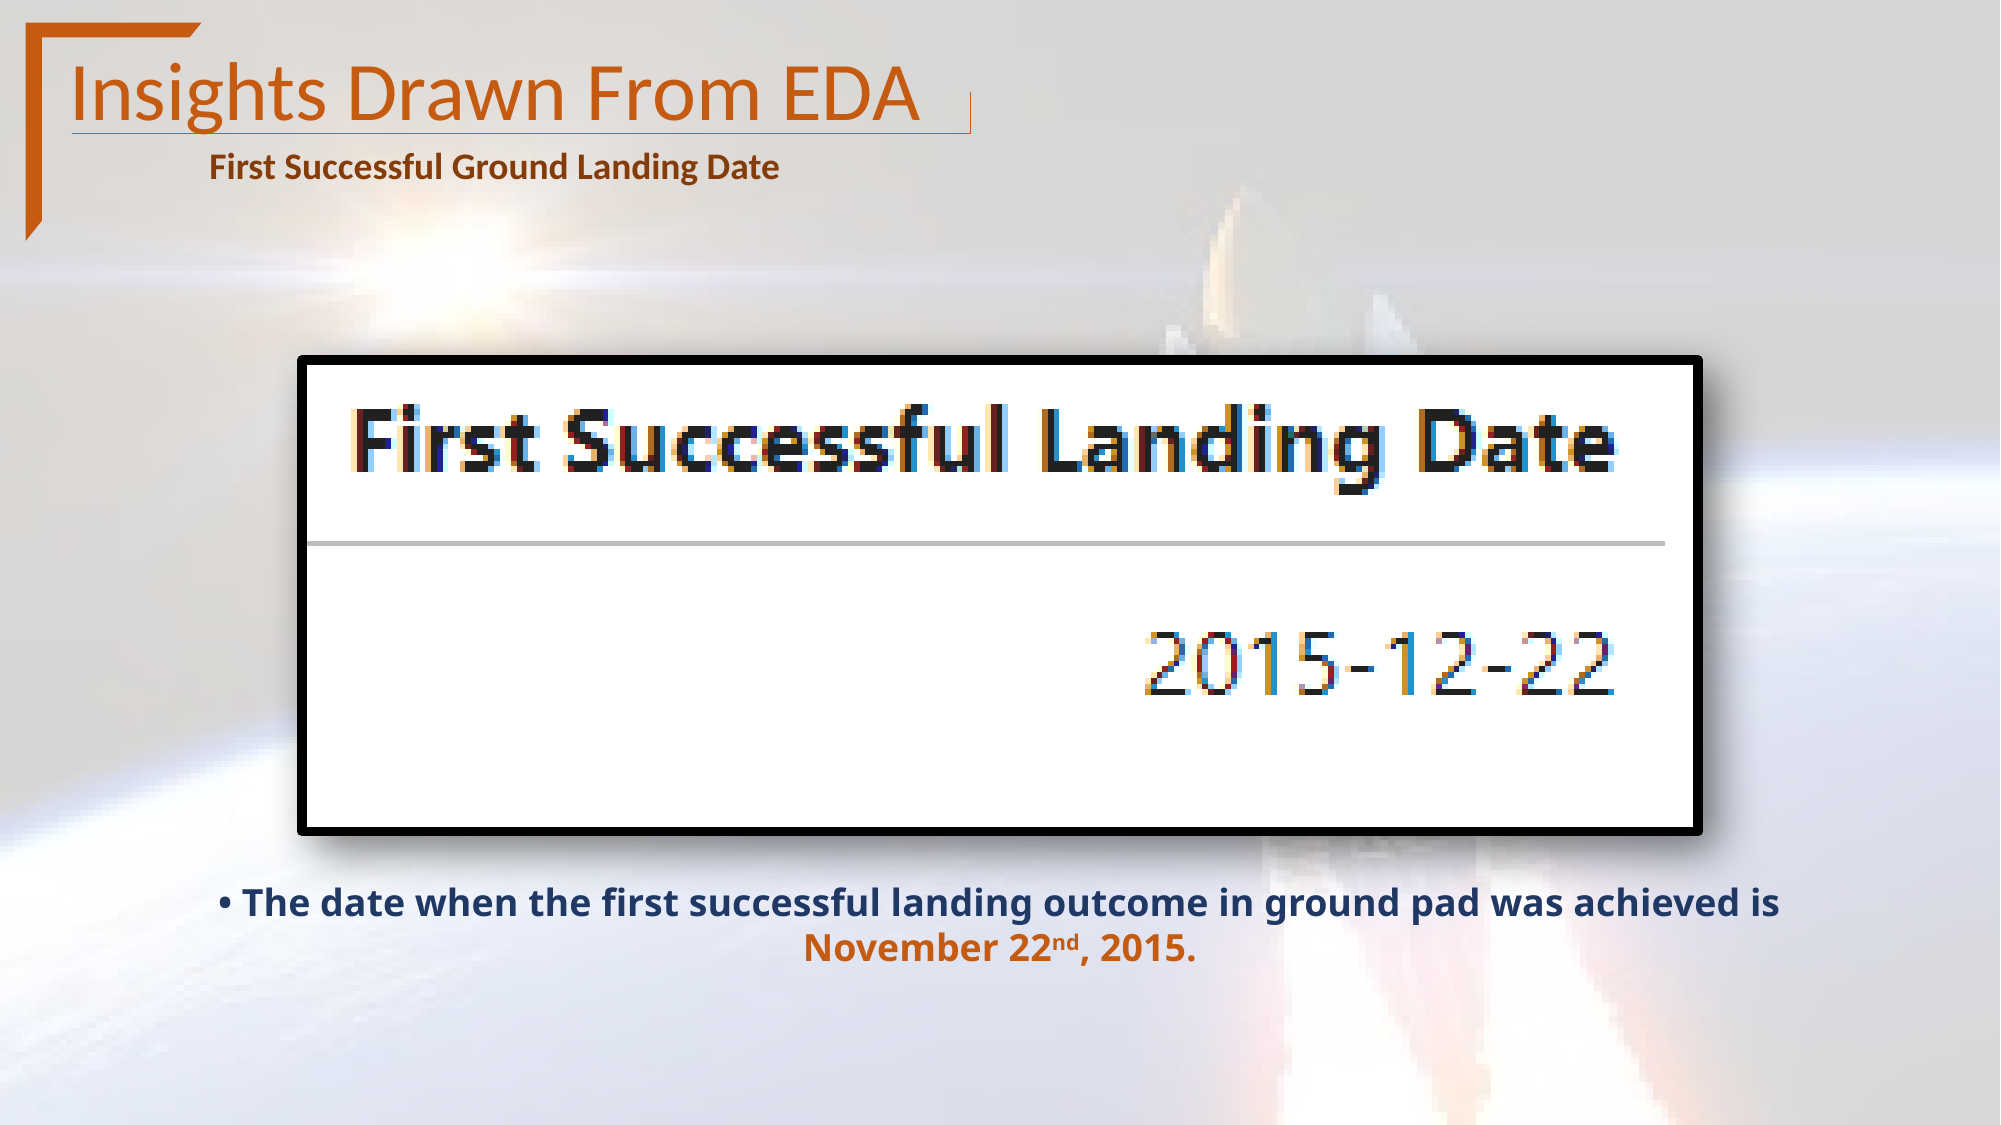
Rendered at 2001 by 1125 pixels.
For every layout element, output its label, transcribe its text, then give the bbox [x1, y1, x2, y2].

text_box First Successful Ground Landing Date [59, 135, 931, 195]
picture [306, 364, 1694, 827]
text_box [24, 21, 204, 29]
text_box • The date when the first successful landing outcome in ground pad was achieved is November 22nd, 2015. [159, 872, 1841, 1022]
text_box [24, 145, 43, 244]
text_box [71, 92, 971, 134]
text_box Insights Drawn From EDA [0, 29, 1000, 145]
